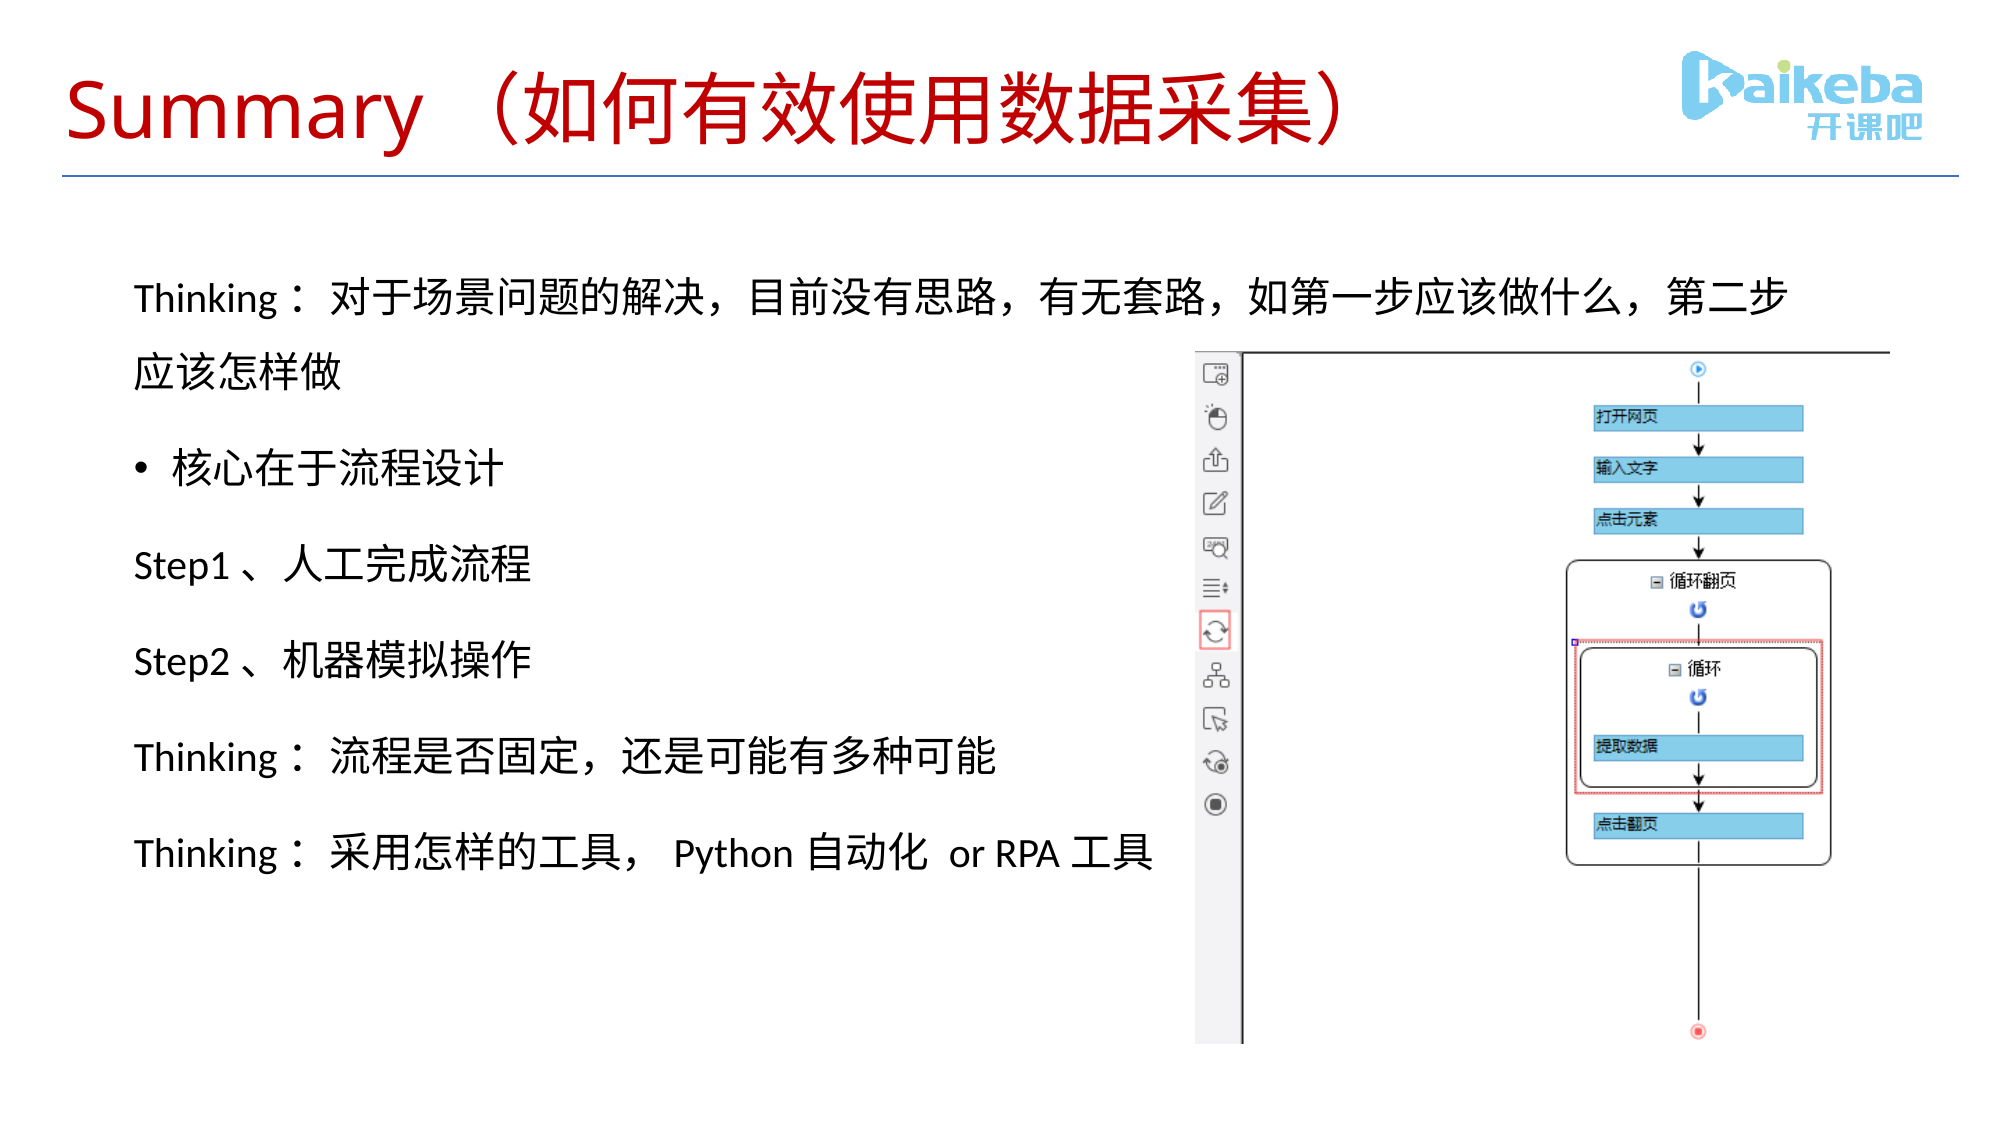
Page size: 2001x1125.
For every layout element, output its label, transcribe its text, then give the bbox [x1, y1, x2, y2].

title Summary（如何有效使用数据采集） [57, 59, 1728, 167]
picture [1194, 351, 1891, 1044]
list Thinking：对于场景问题的解决，目前没有思路，有无套路，如第一步应该做什么，第二步应该怎样做 核心在于流程设计 Step1、人工完成流程 Step2、机器模拟操作 Thinking：流程是否固定，还是可能有多种可能 Thinking：采用怎样的工具，Python自动化 or RPA工具 [125, 237, 1840, 971]
